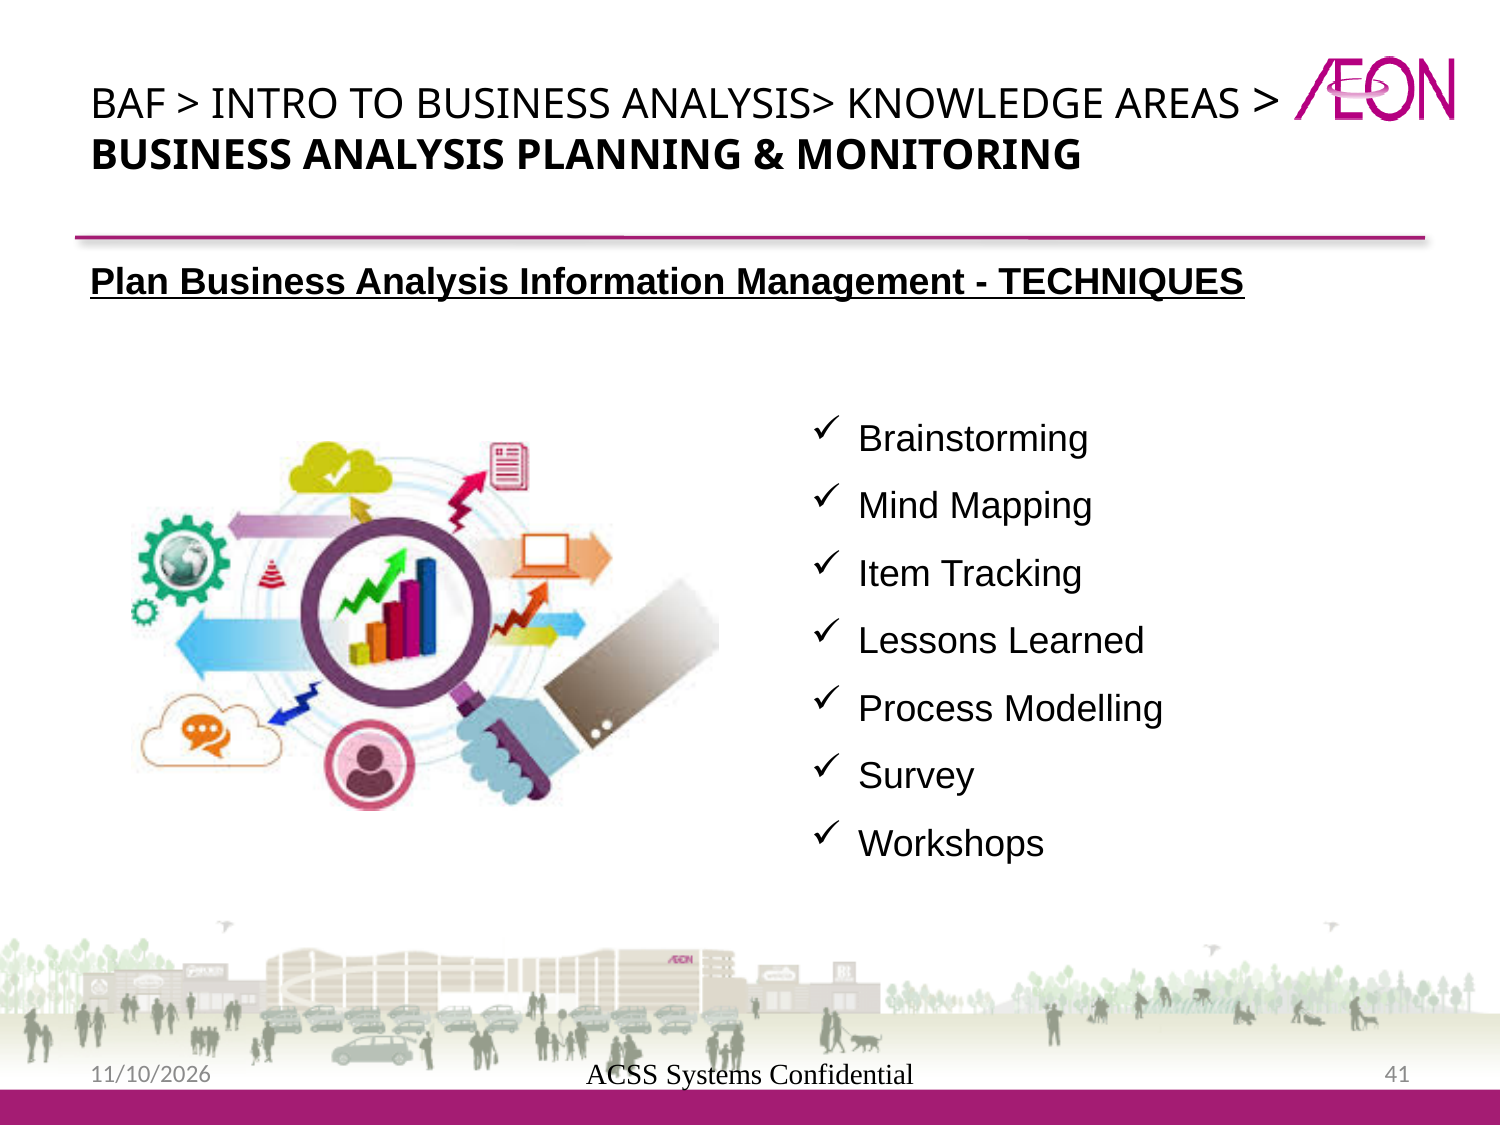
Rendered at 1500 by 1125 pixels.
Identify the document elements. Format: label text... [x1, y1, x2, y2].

list Plan Business Analysis Information Management - TECHNIQUES [75, 249, 1375, 338]
picture [1284, 44, 1463, 132]
picture [131, 441, 719, 811]
footer ACSS Systems Confidential [512, 1042, 988, 1103]
slide_number 41 [1074, 1042, 1425, 1103]
picture [0, 874, 1500, 1089]
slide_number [75, 1042, 425, 1103]
text_box Brainstorming Mind Mapping Item Tracking Lessons Learned Process Modelling Survey Workshops [796, 383, 1179, 916]
title BAF > IntRo to BUSINESS ANALYSIS> KNOWLEDGE AREAS > Business Analysis Planning & Monitoring [75, 29, 1463, 217]
